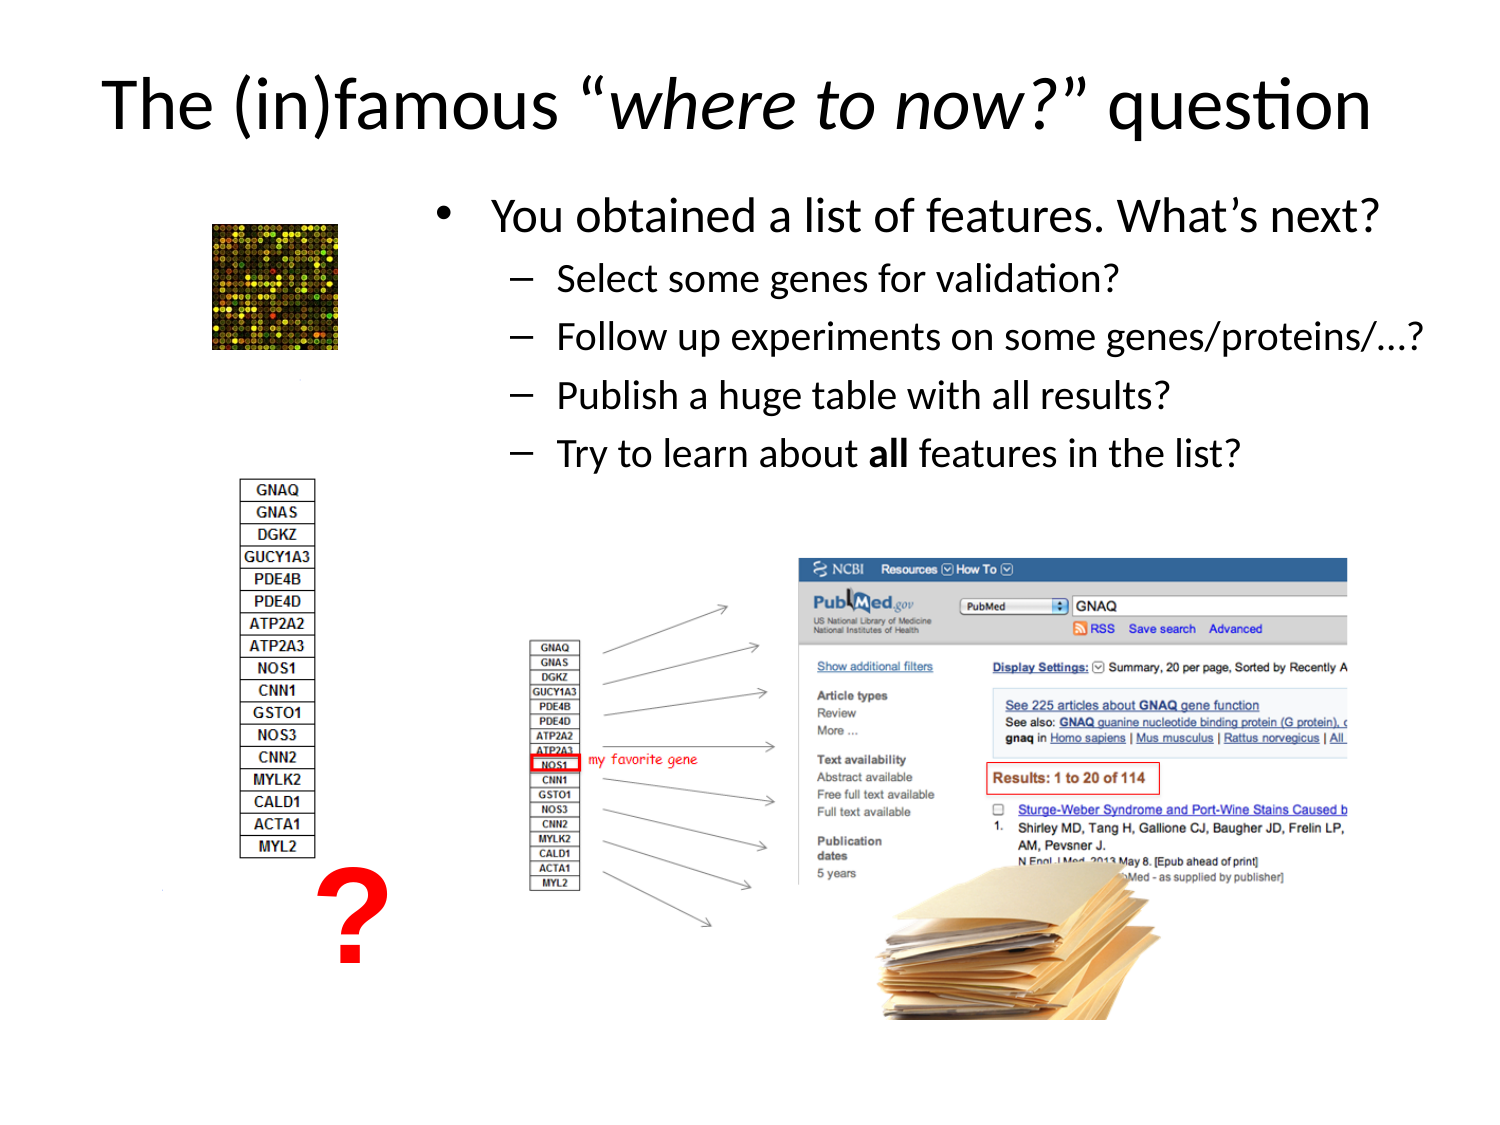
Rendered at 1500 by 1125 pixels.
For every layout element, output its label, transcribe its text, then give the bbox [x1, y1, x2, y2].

picture [212, 224, 338, 350]
picture [506, 540, 1397, 1021]
title The (in)famous “where to now?” question [75, 37, 1400, 163]
picture [231, 474, 319, 875]
text_box You obtained a list of features. What’s next? Select some genes for validation? Follow up experiments on some genes/proteins/…? Publish a huge table with all results? Try to learn about all features in the list? [420, 174, 1450, 600]
text_box ? [297, 818, 411, 998]
